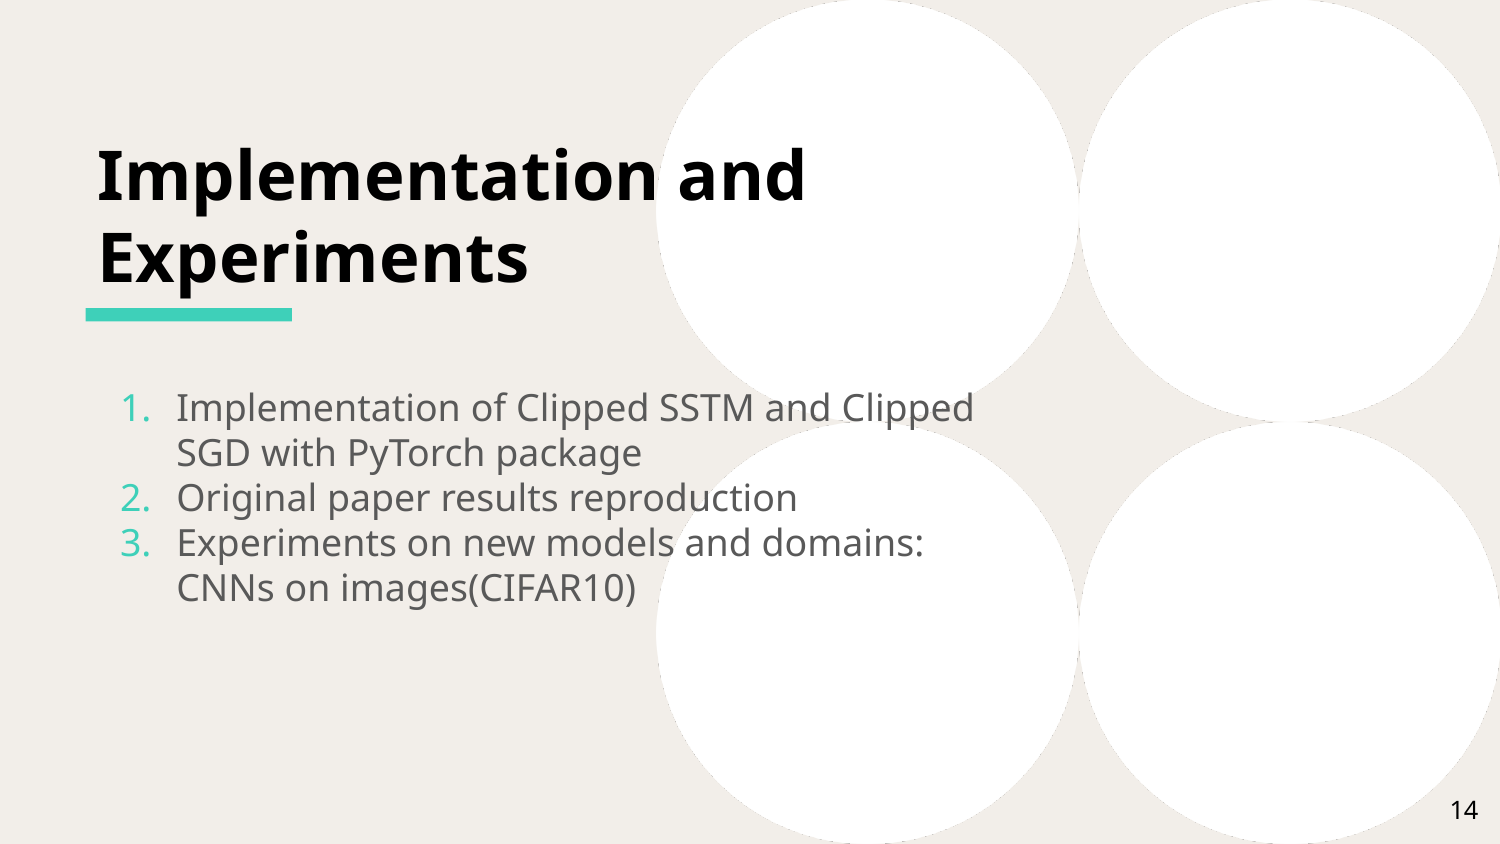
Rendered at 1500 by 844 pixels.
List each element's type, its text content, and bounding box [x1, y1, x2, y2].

text_box Implementation of Clipped SSTM and Clipped SGD with PyTorch package Original paper results reproduction Experiments on new models and domains: CNNs on images(CIFAR10) [86, 368, 1020, 659]
picture [656, 0, 1500, 844]
title Implementation and Experiments [86, 125, 1103, 217]
slide_number ‹#› [1403, 779, 1494, 844]
